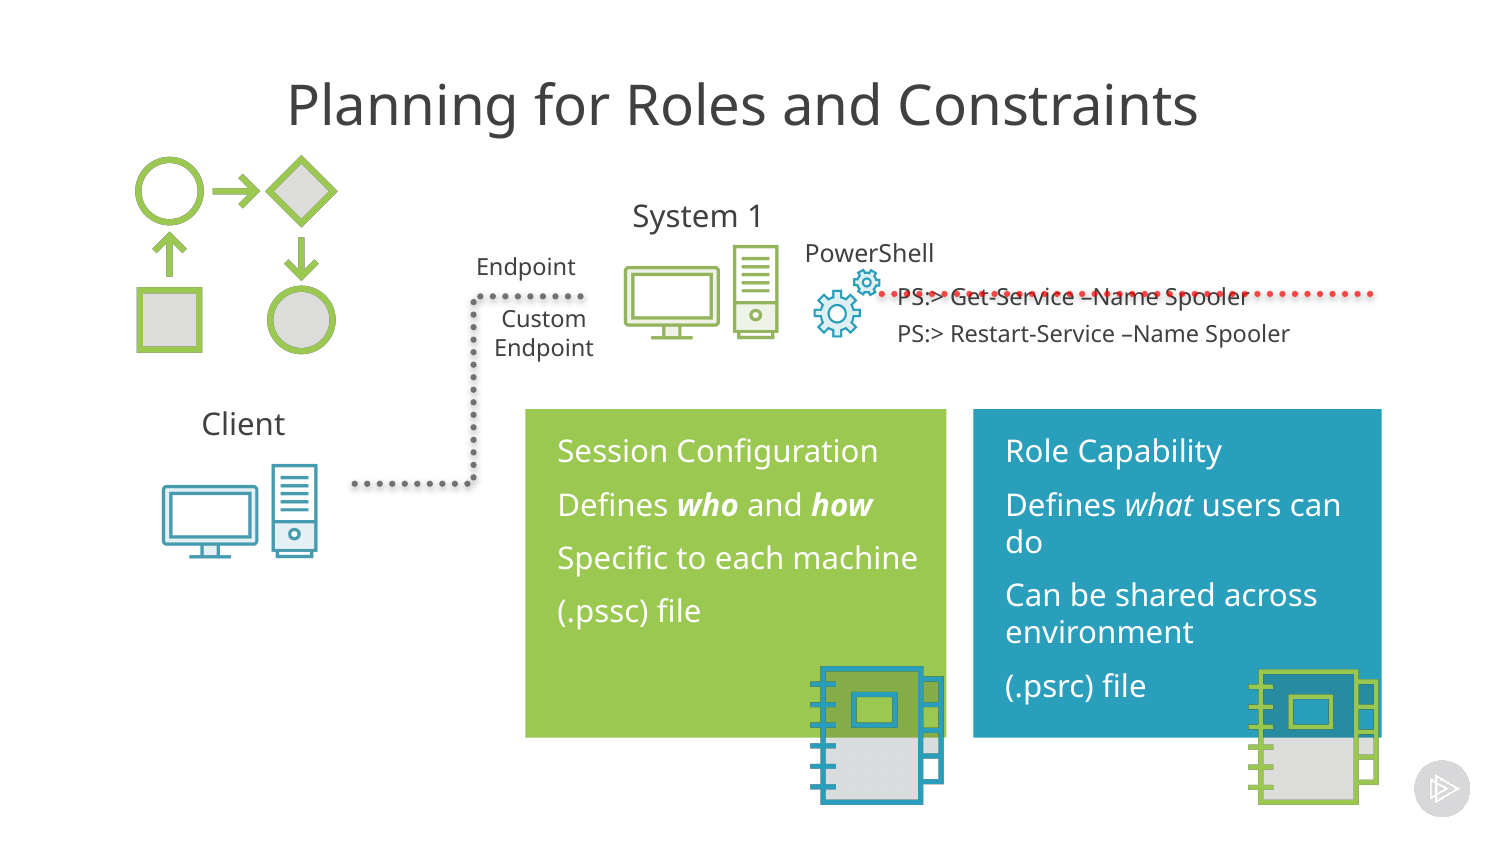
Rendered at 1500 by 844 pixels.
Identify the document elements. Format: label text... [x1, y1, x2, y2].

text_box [354, 296, 593, 484]
picture [131, 151, 342, 359]
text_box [582, 188, 816, 374]
title Planning for Roles and Constraints [86, 72, 1414, 127]
picture [807, 663, 947, 808]
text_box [126, 396, 360, 594]
picture [1245, 666, 1382, 809]
text_box Session Configuration Defines who and how Specific to each machine (.pssc) file [525, 409, 947, 738]
text_box Role Capability Defines what users can do Can be shared across environment (.psrc) file [973, 409, 1382, 738]
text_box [753, 229, 987, 340]
text_box Endpoint [409, 244, 577, 288]
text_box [873, 266, 1486, 357]
